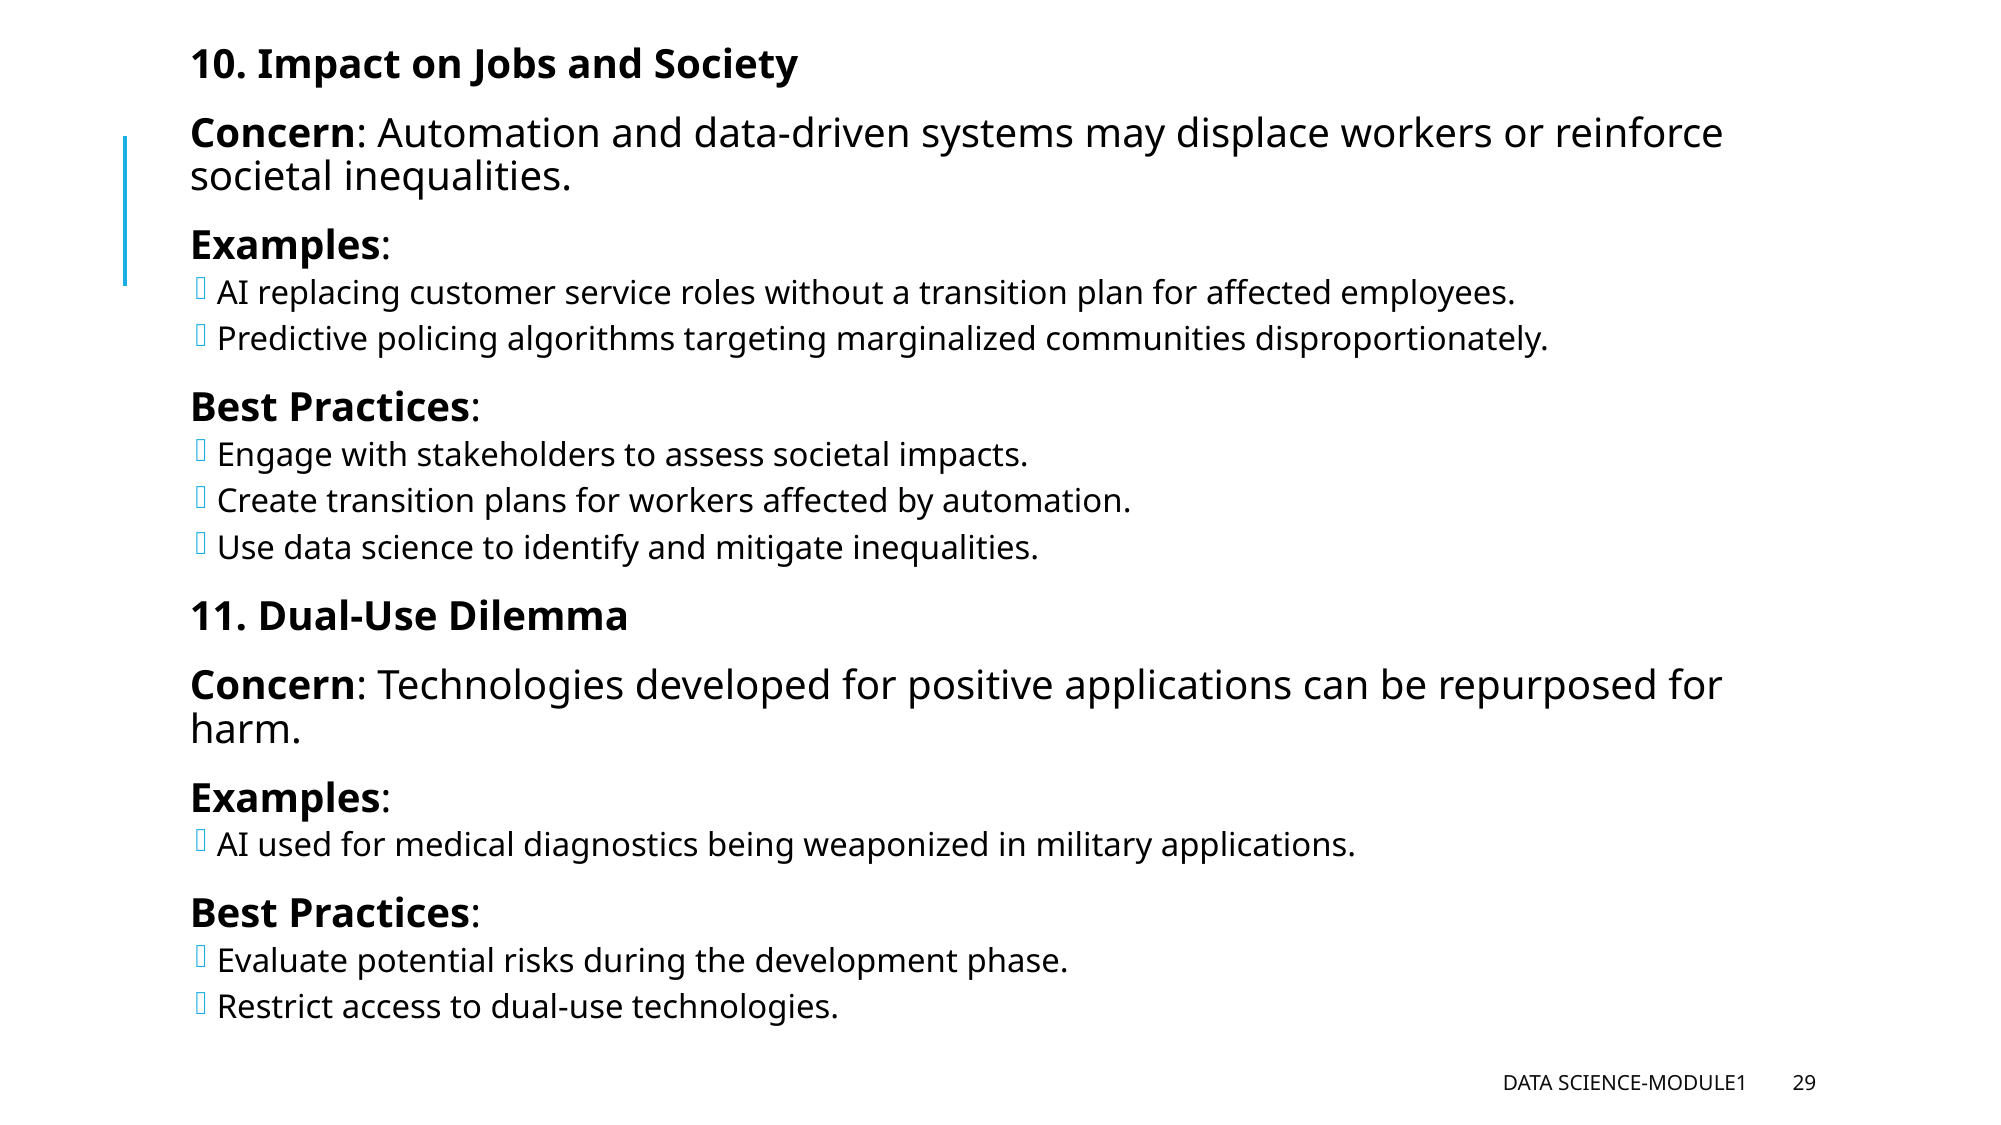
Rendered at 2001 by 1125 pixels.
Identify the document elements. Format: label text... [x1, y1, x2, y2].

list 10. Impact on Jobs and Society Concern: Automation and data-driven systems may displace workers or reinforce societal inequalities. Examples: AI replacing customer service roles without a transition plan for affected employees. Predictive policing algorithms targeting marginalized communities disproportionately. Best Practices: Engage with stakeholders to assess societal impacts. Create transition plans for workers affected by automation. Use data science to identify and mitigate inequalities. 11. Dual-Use Dilemma Concern: Technologies developed for positive applications can be repurposed for harm. Examples: AI used for medical diagnostics being weaponized in military applications. Best Practices: Evaluate potential risks during the development phase. Restrict access to dual-use technologies. [168, 35, 1763, 1035]
footer Data Science-Module1 [794, 1061, 1763, 1107]
slide_number 29 [1777, 1061, 1938, 1107]
